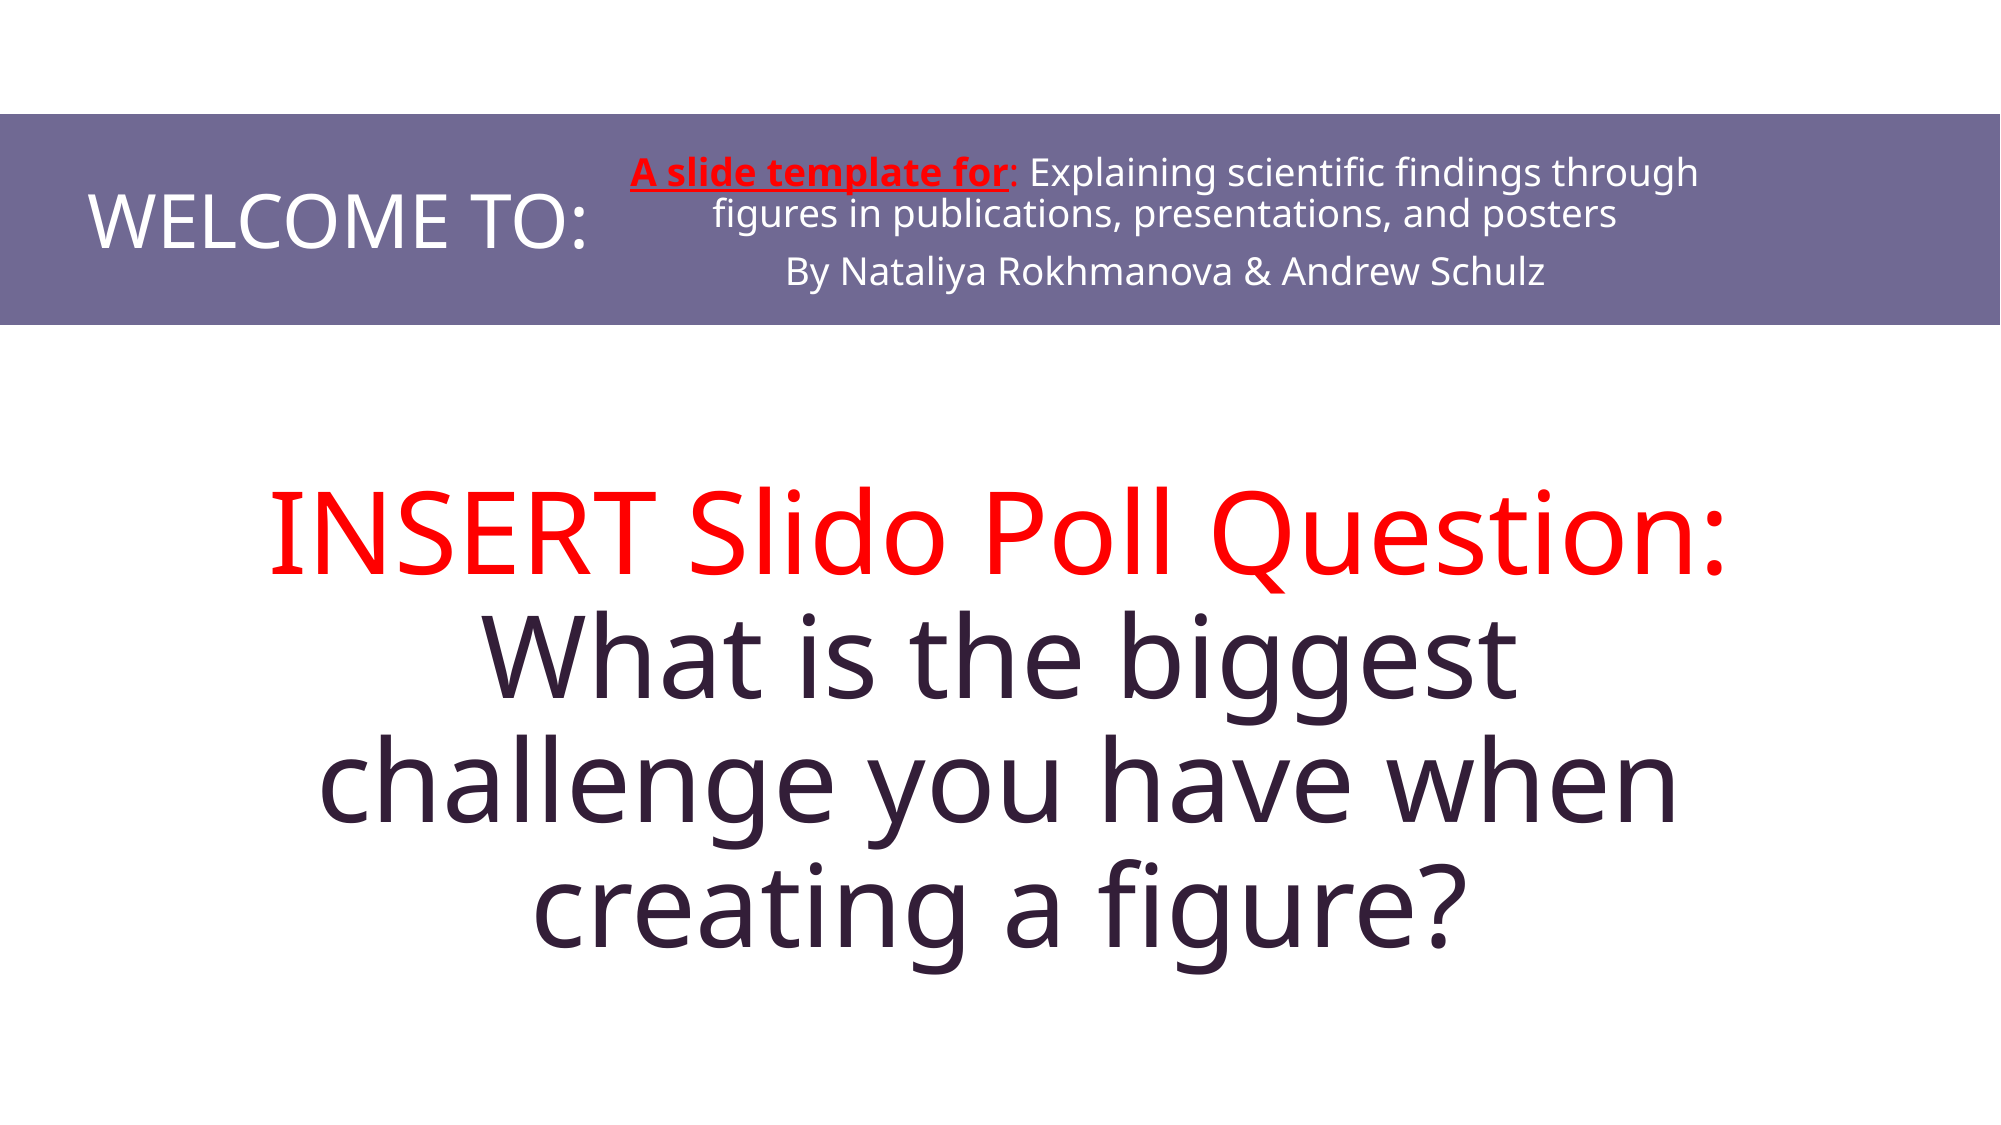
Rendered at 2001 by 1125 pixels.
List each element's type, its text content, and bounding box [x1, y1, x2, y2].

text_box [0, 114, 2000, 325]
text_box WELCOME TO: [62, 150, 615, 300]
title INSERT Slido Poll Question: What is the biggest challenge you have when creating a figure? [249, 430, 1750, 980]
subtitle A slide template for: Explaining scientific findings through figures in publications, presentations, and posters By Nataliya Rokhmanova & Andrew Schulz [580, 145, 1750, 304]
